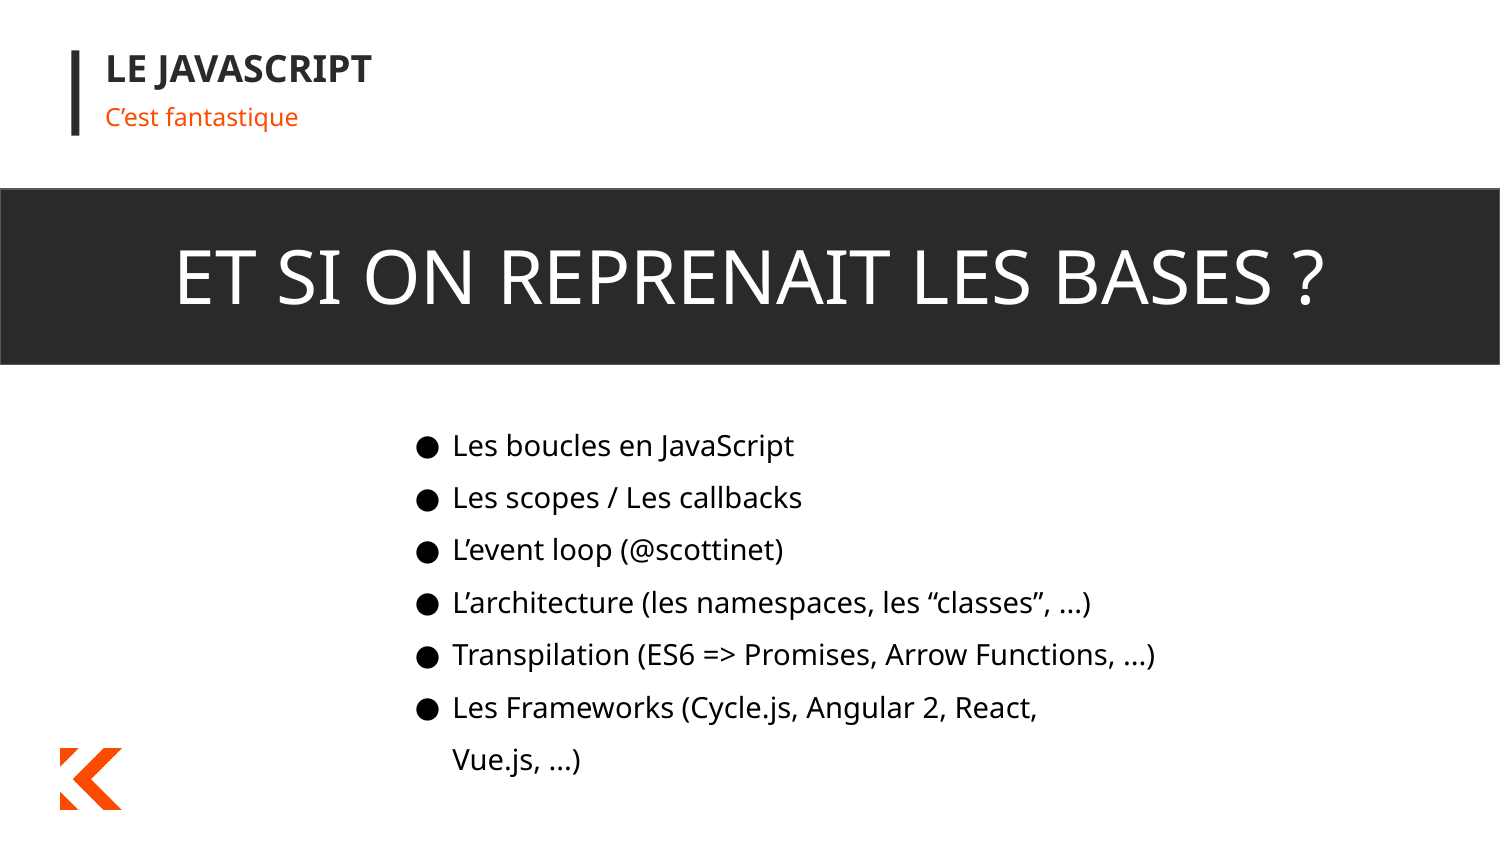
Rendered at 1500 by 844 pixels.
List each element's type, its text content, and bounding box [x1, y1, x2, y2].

title LE JAVASCRIPT [90, 30, 1205, 92]
picture [60, 748, 122, 810]
subtitle C’est fantastique [90, 82, 1169, 127]
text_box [0, 188, 1500, 365]
text_box Les boucles en JavaScript Les scopes / Les callbacks L’event loop (@scottinet) L’architecture (les namespaces, les “classes”, ...) Transpilation (ES6 => Promises, Arrow Functions, ...) Les Frameworks (Cycle.js, Angular 2, React, Vue.js, ...) [362, 394, 1174, 735]
